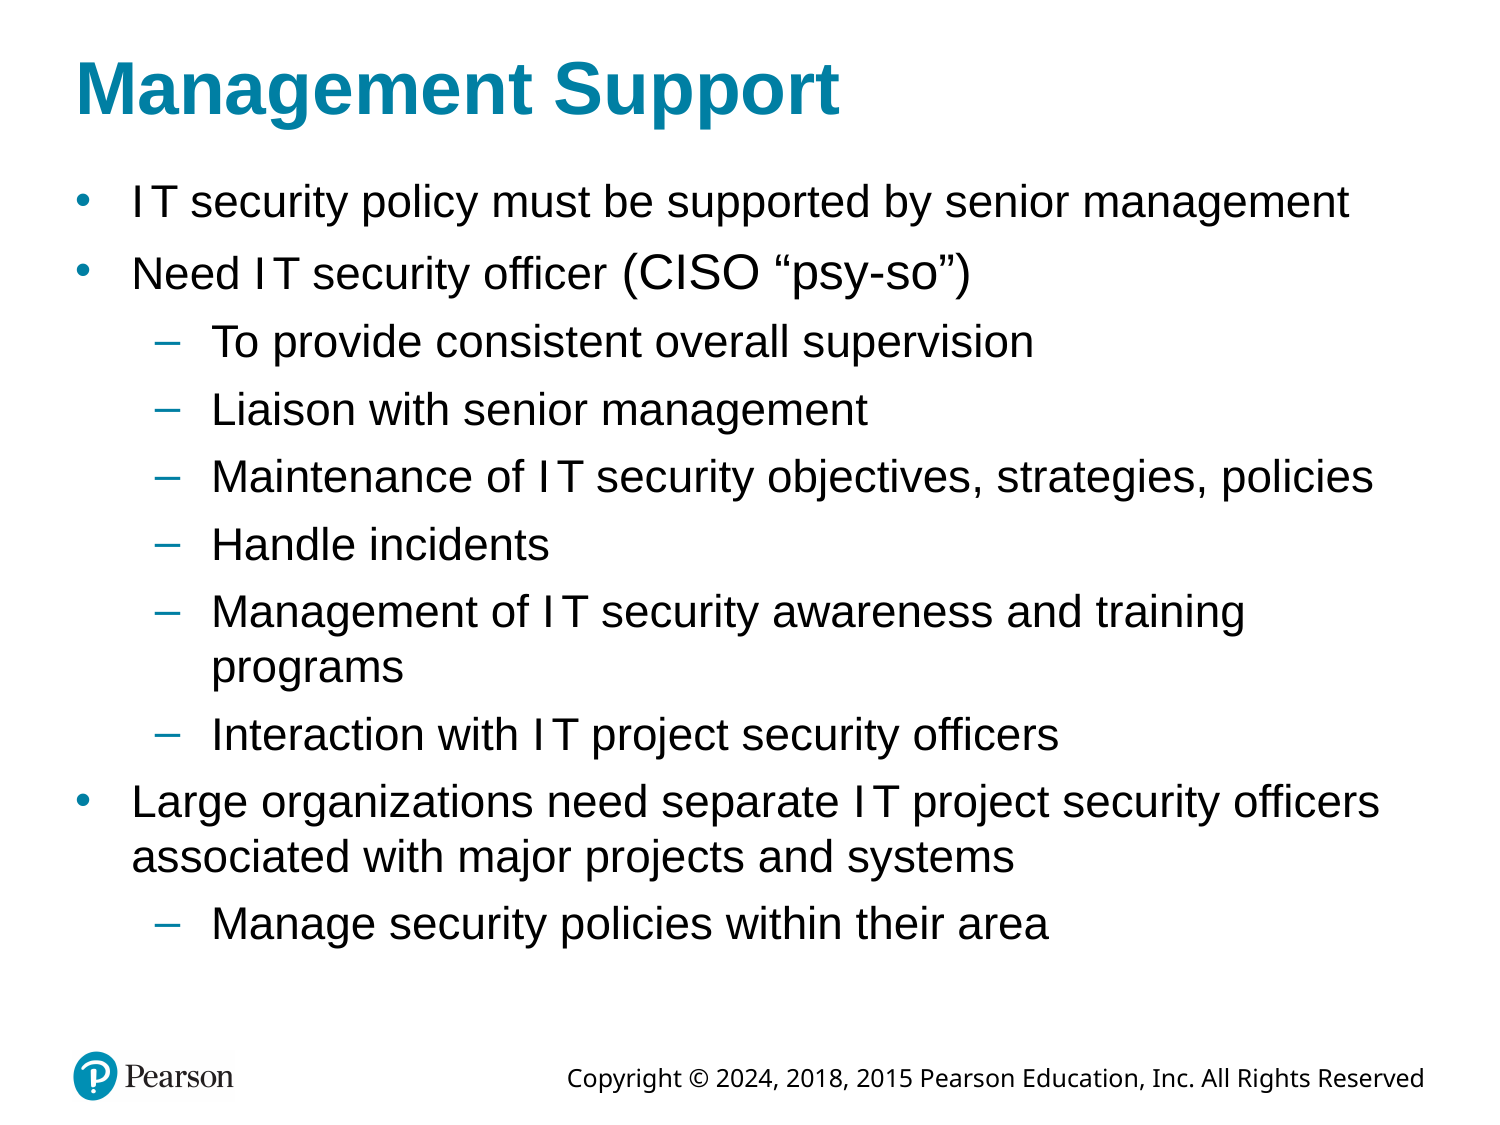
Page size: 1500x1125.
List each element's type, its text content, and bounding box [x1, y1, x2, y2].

picture [72, 1050, 235, 1102]
title Management Support [75, 0, 1425, 168]
list I T security policy must be supported by senior management Need I T security officer (CISO “psy-so”) To provide consistent overall supervision Liaison with senior management Maintenance of I T security objectives, strategies, policies Handle incidents Management of I T security awareness and training programs Interaction with I T project security officers Large organizations need separate I T project security officers associated with major projects and systems Manage security policies within their area [75, 168, 1425, 953]
